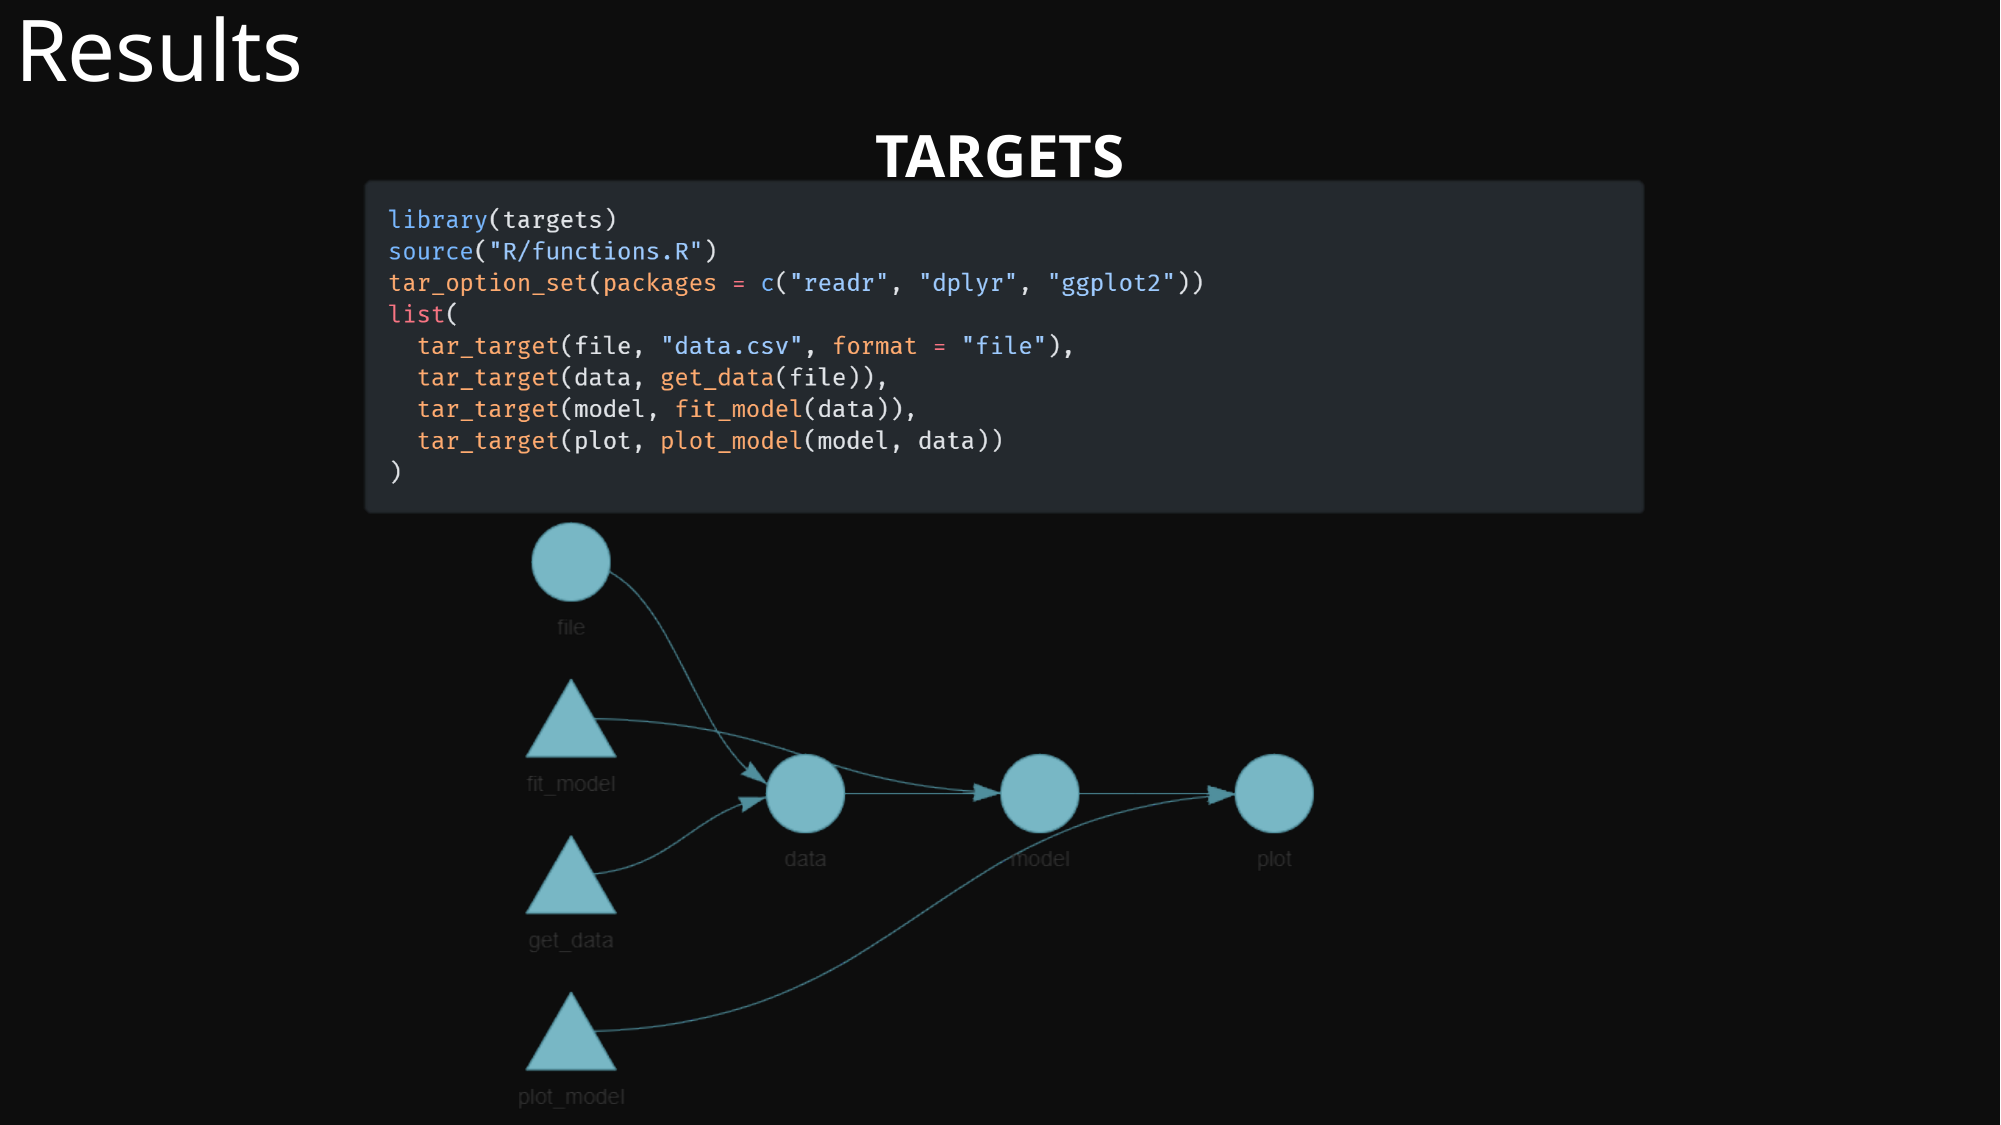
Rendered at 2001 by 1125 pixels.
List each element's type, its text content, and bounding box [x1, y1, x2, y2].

text_box Targets [746, 111, 1254, 169]
picture [349, 169, 1651, 1125]
text_box Results [0, 0, 516, 108]
